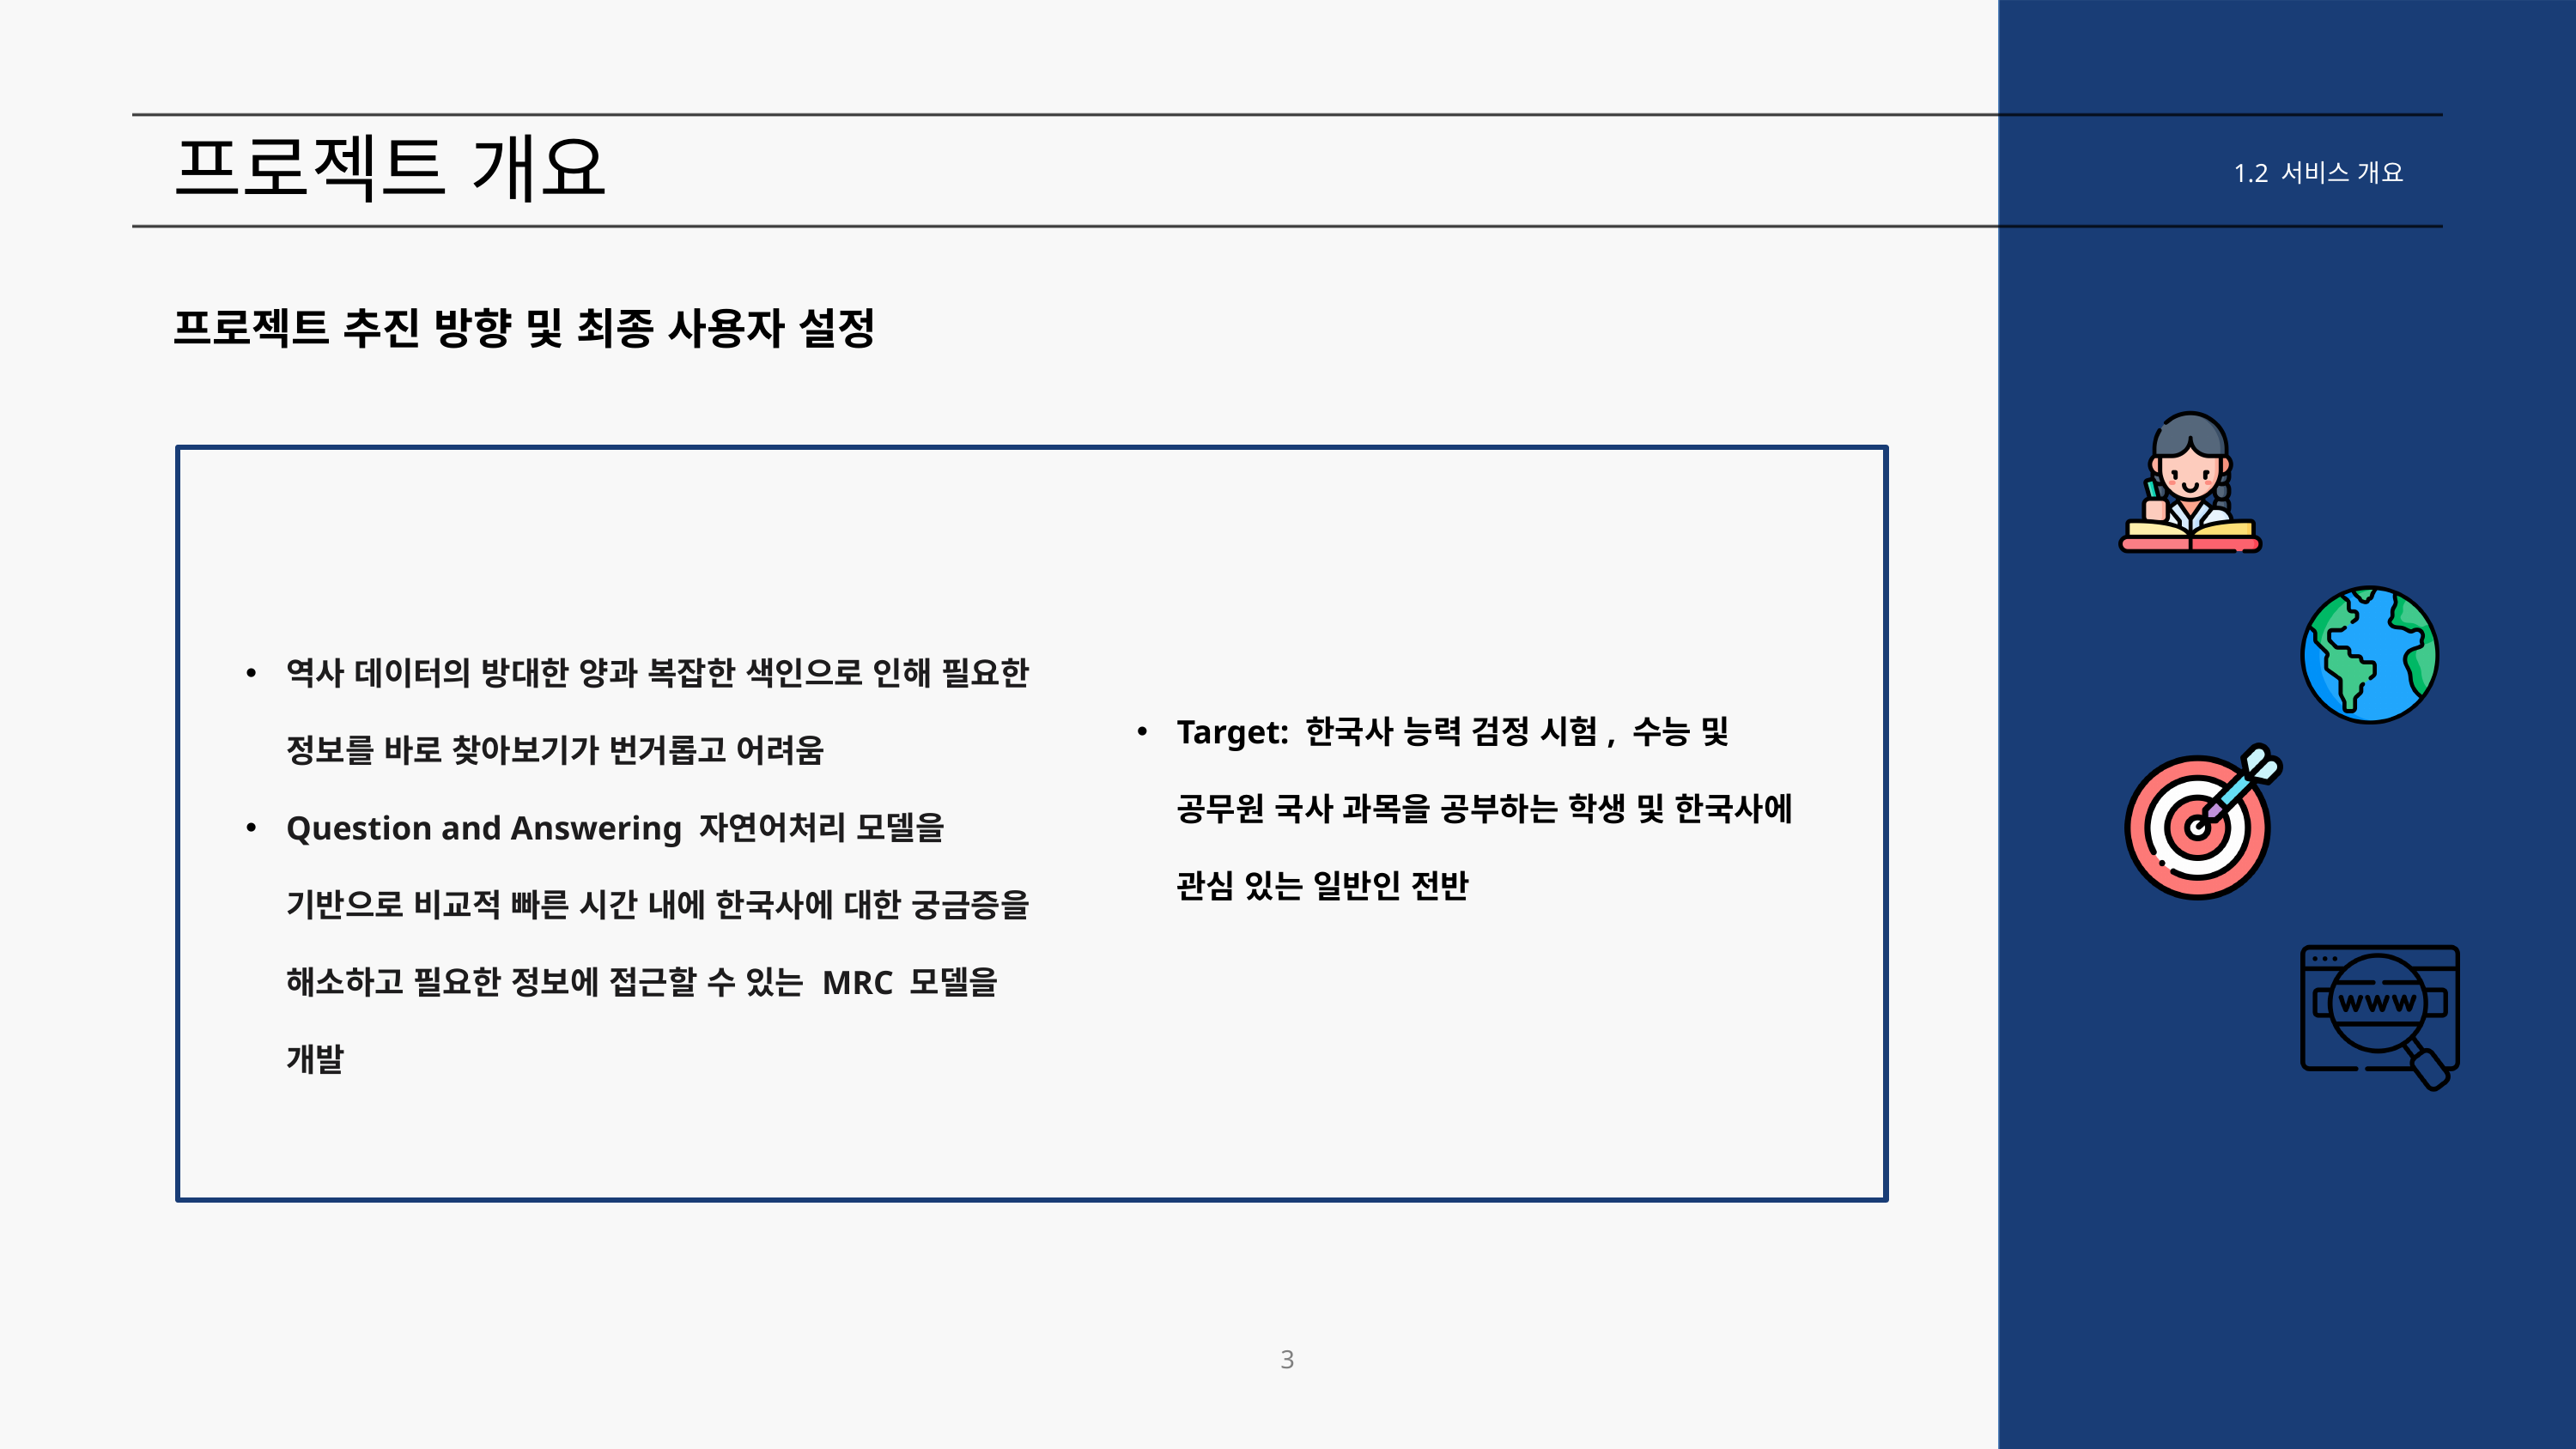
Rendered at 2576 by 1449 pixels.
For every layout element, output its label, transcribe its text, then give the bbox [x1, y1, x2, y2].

picture [1554, 1, 2576, 1449]
text_box 프로젝트 추진 방향 및 최종 사용자 설정 [153, 291, 1388, 363]
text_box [132, 111, 2444, 120]
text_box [132, 222, 2444, 232]
text_box 프로젝트 개요 [153, 130, 681, 221]
text_box [176, 446, 1888, 1202]
text_box 3 [1253, 1337, 1322, 1380]
text_box 1.2 서비스 개요 [2221, 150, 2417, 194]
